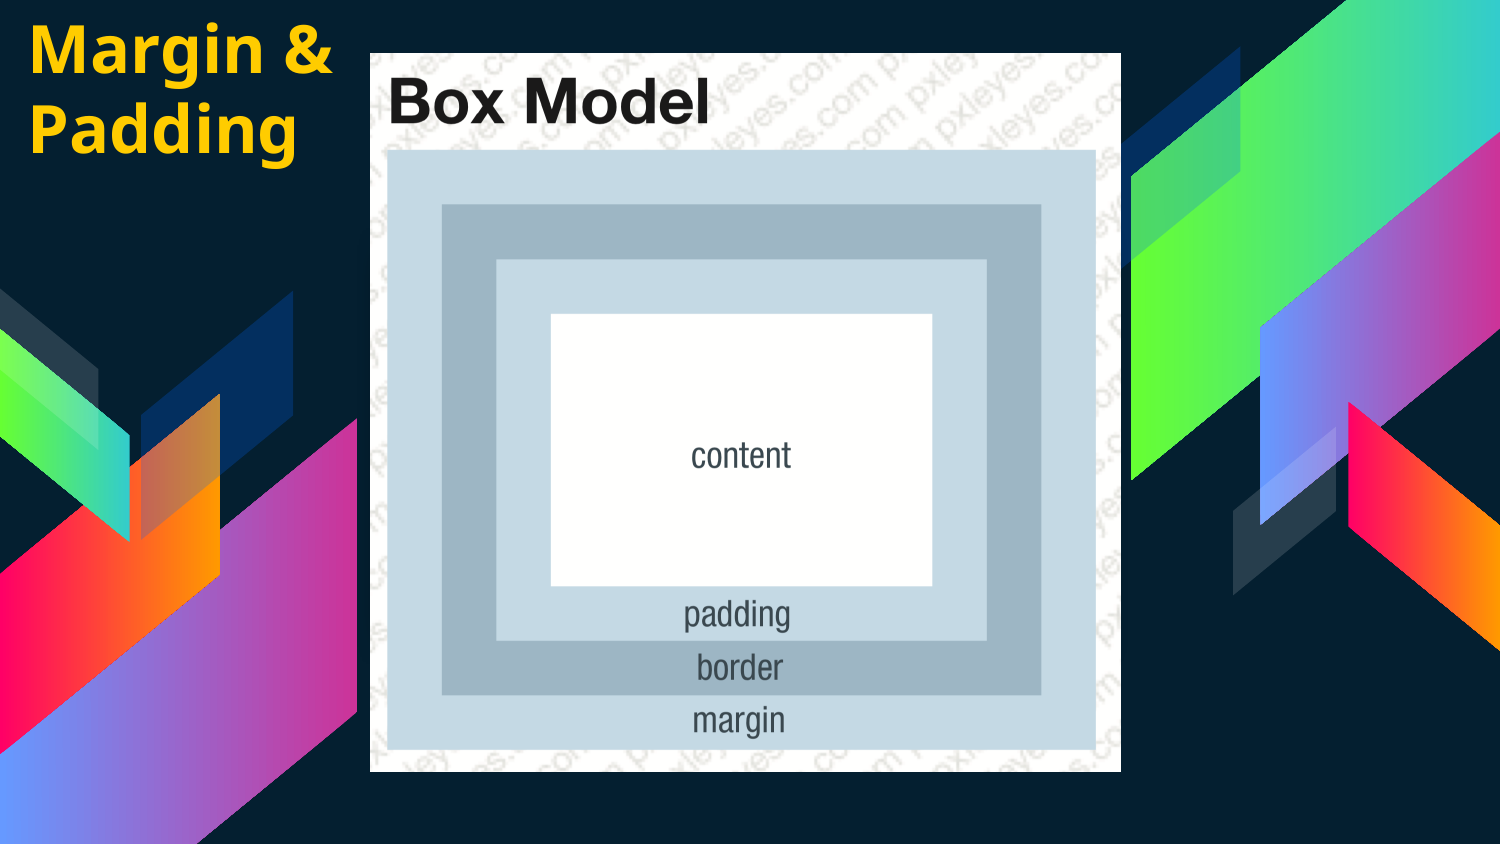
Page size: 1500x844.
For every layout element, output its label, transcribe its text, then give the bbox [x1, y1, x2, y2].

picture [370, 53, 1122, 772]
text_box Margin & Padding [0, 0, 528, 110]
text_box Margin, Border & Padding [1127, 124, 1334, 238]
text_box Margin, Border & Padding [152, 124, 365, 238]
